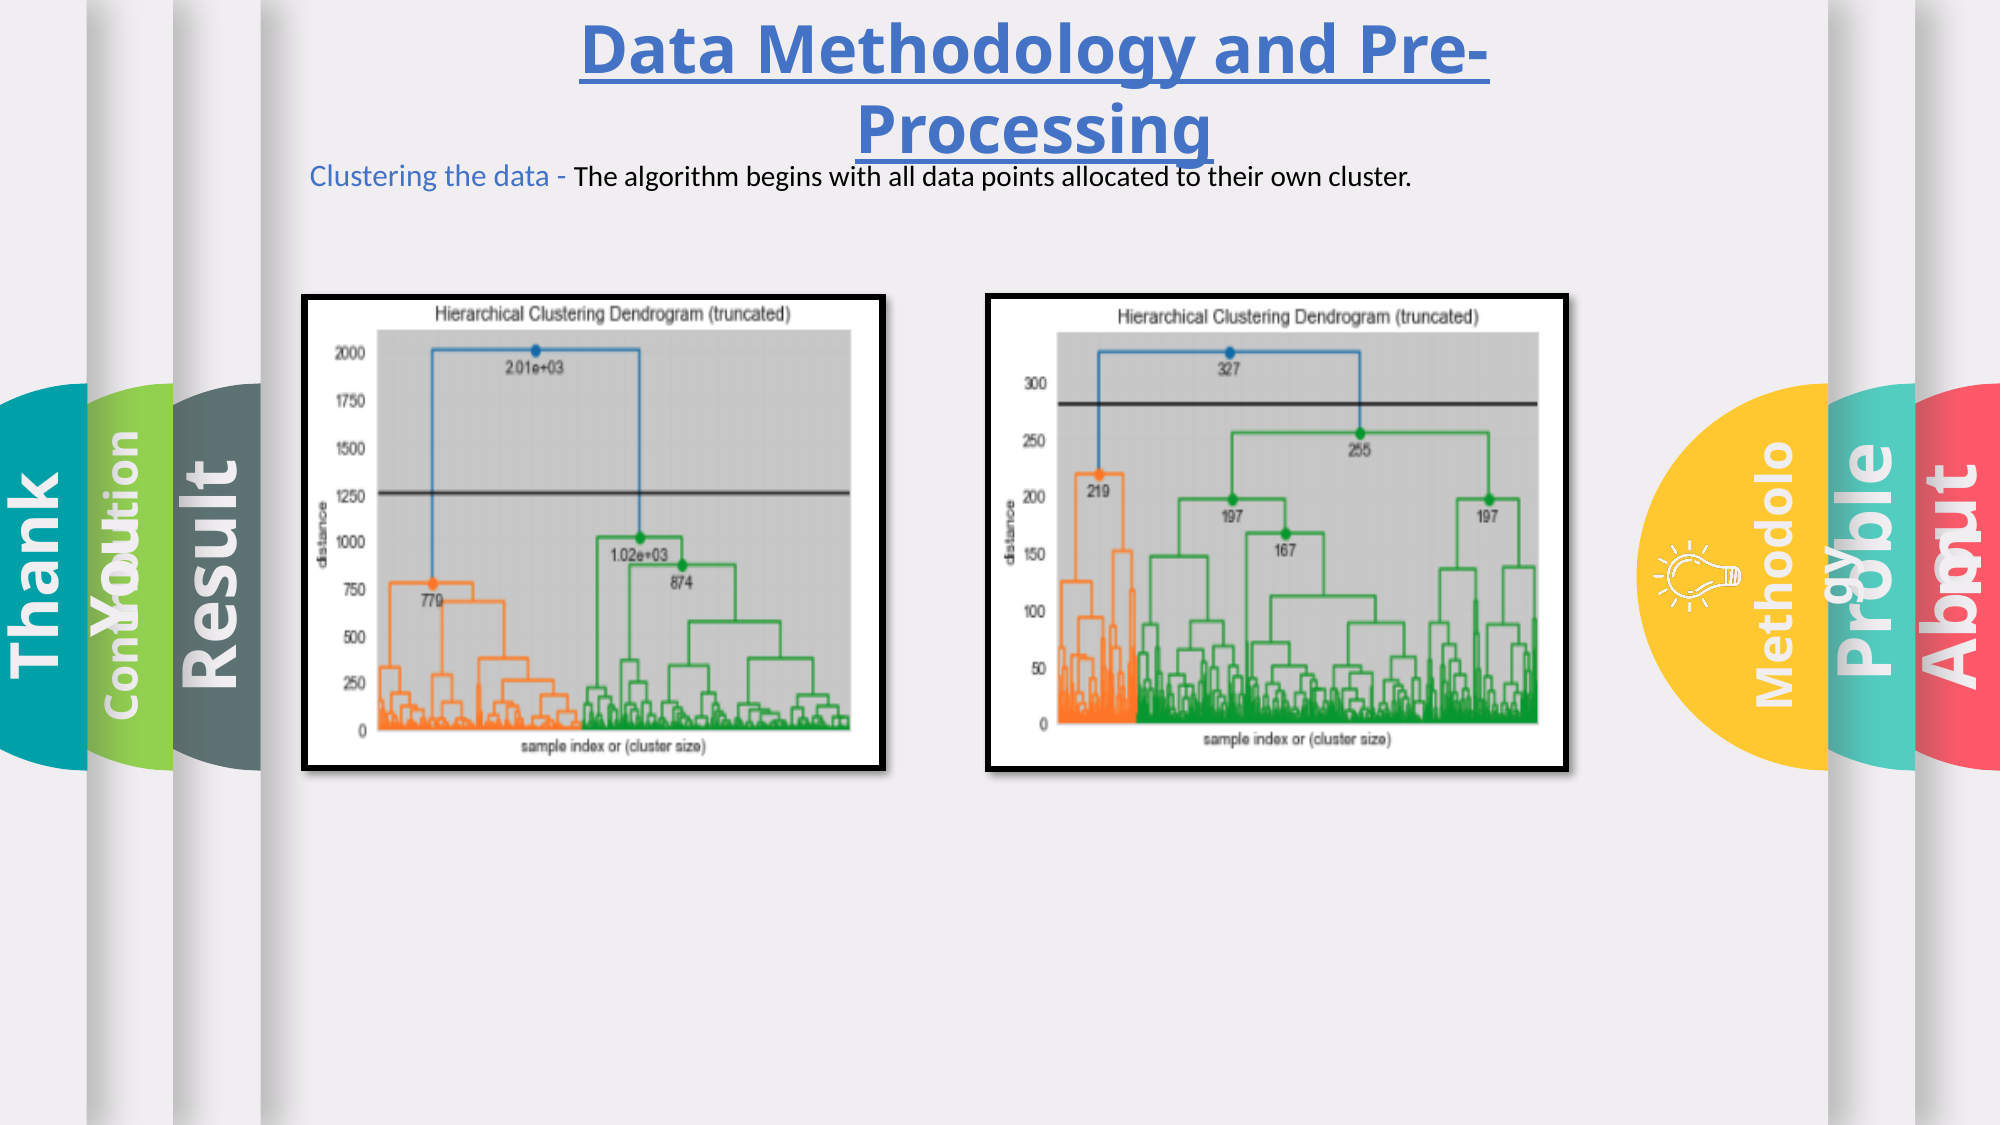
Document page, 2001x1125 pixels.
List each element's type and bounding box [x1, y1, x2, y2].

text_box [1829, 0, 1916, 1125]
text_box [88, 0, 173, 1125]
text_box [261, 0, 1829, 1125]
text_box [173, 0, 261, 1125]
text_box [0, 0, 88, 1125]
picture [991, 299, 1563, 766]
picture [307, 300, 880, 766]
text_box [1916, 0, 2000, 1125]
